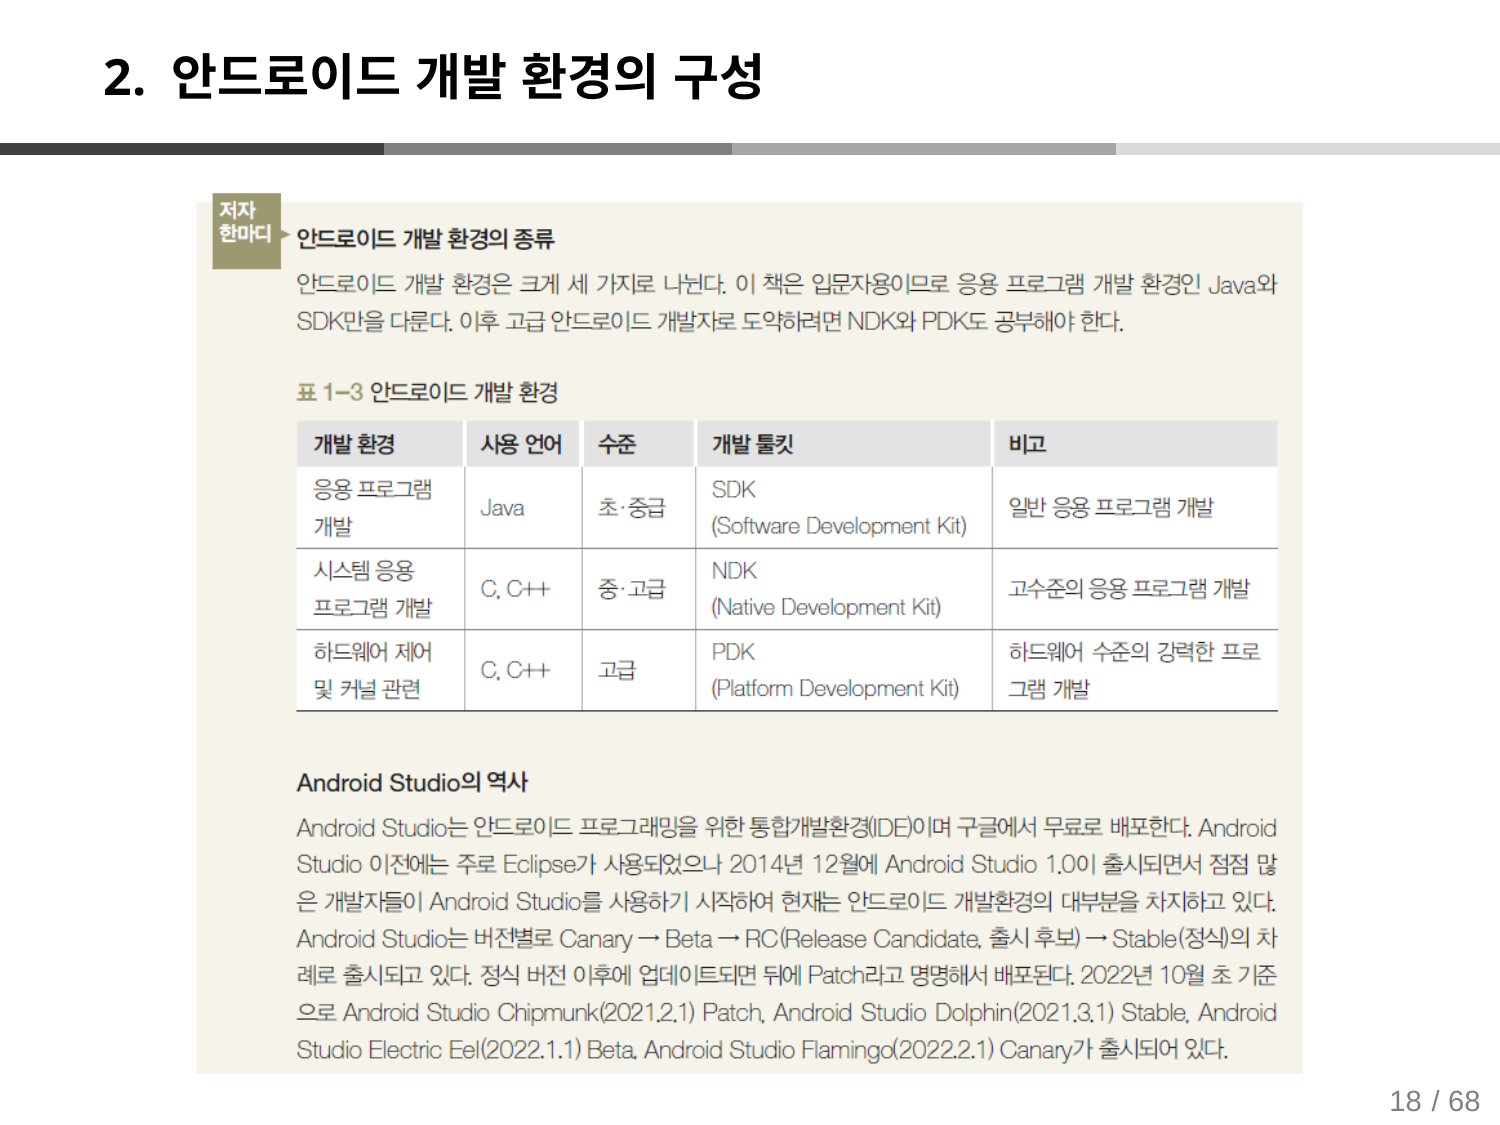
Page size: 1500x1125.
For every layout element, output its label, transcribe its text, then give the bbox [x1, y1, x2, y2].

title 2. 안드로이드 개발 환경의 구성 [88, 30, 1211, 121]
picture [196, 191, 1304, 1074]
